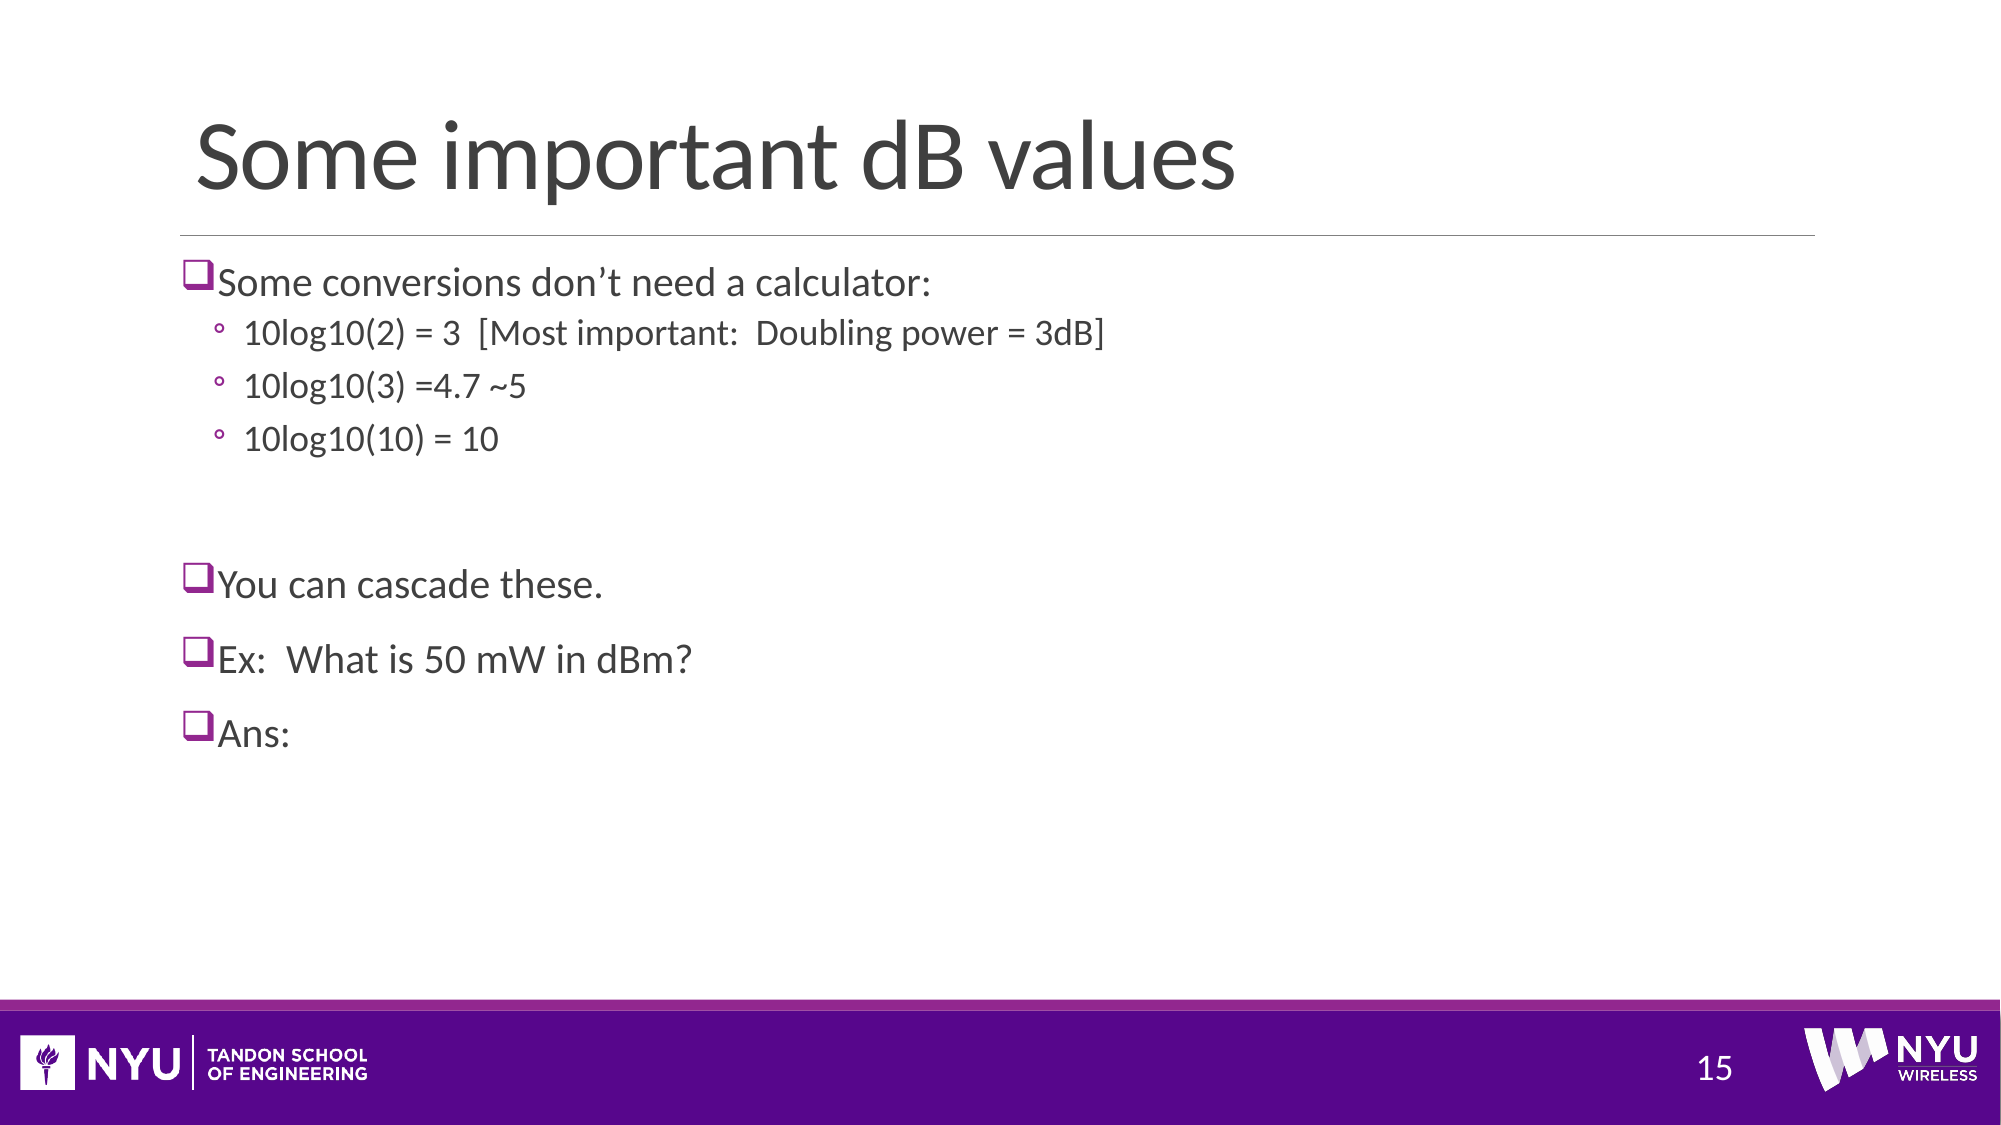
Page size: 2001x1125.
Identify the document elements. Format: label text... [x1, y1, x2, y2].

slide_number 15 [1533, 1035, 1749, 1096]
title Some important dB values [180, 47, 1830, 218]
